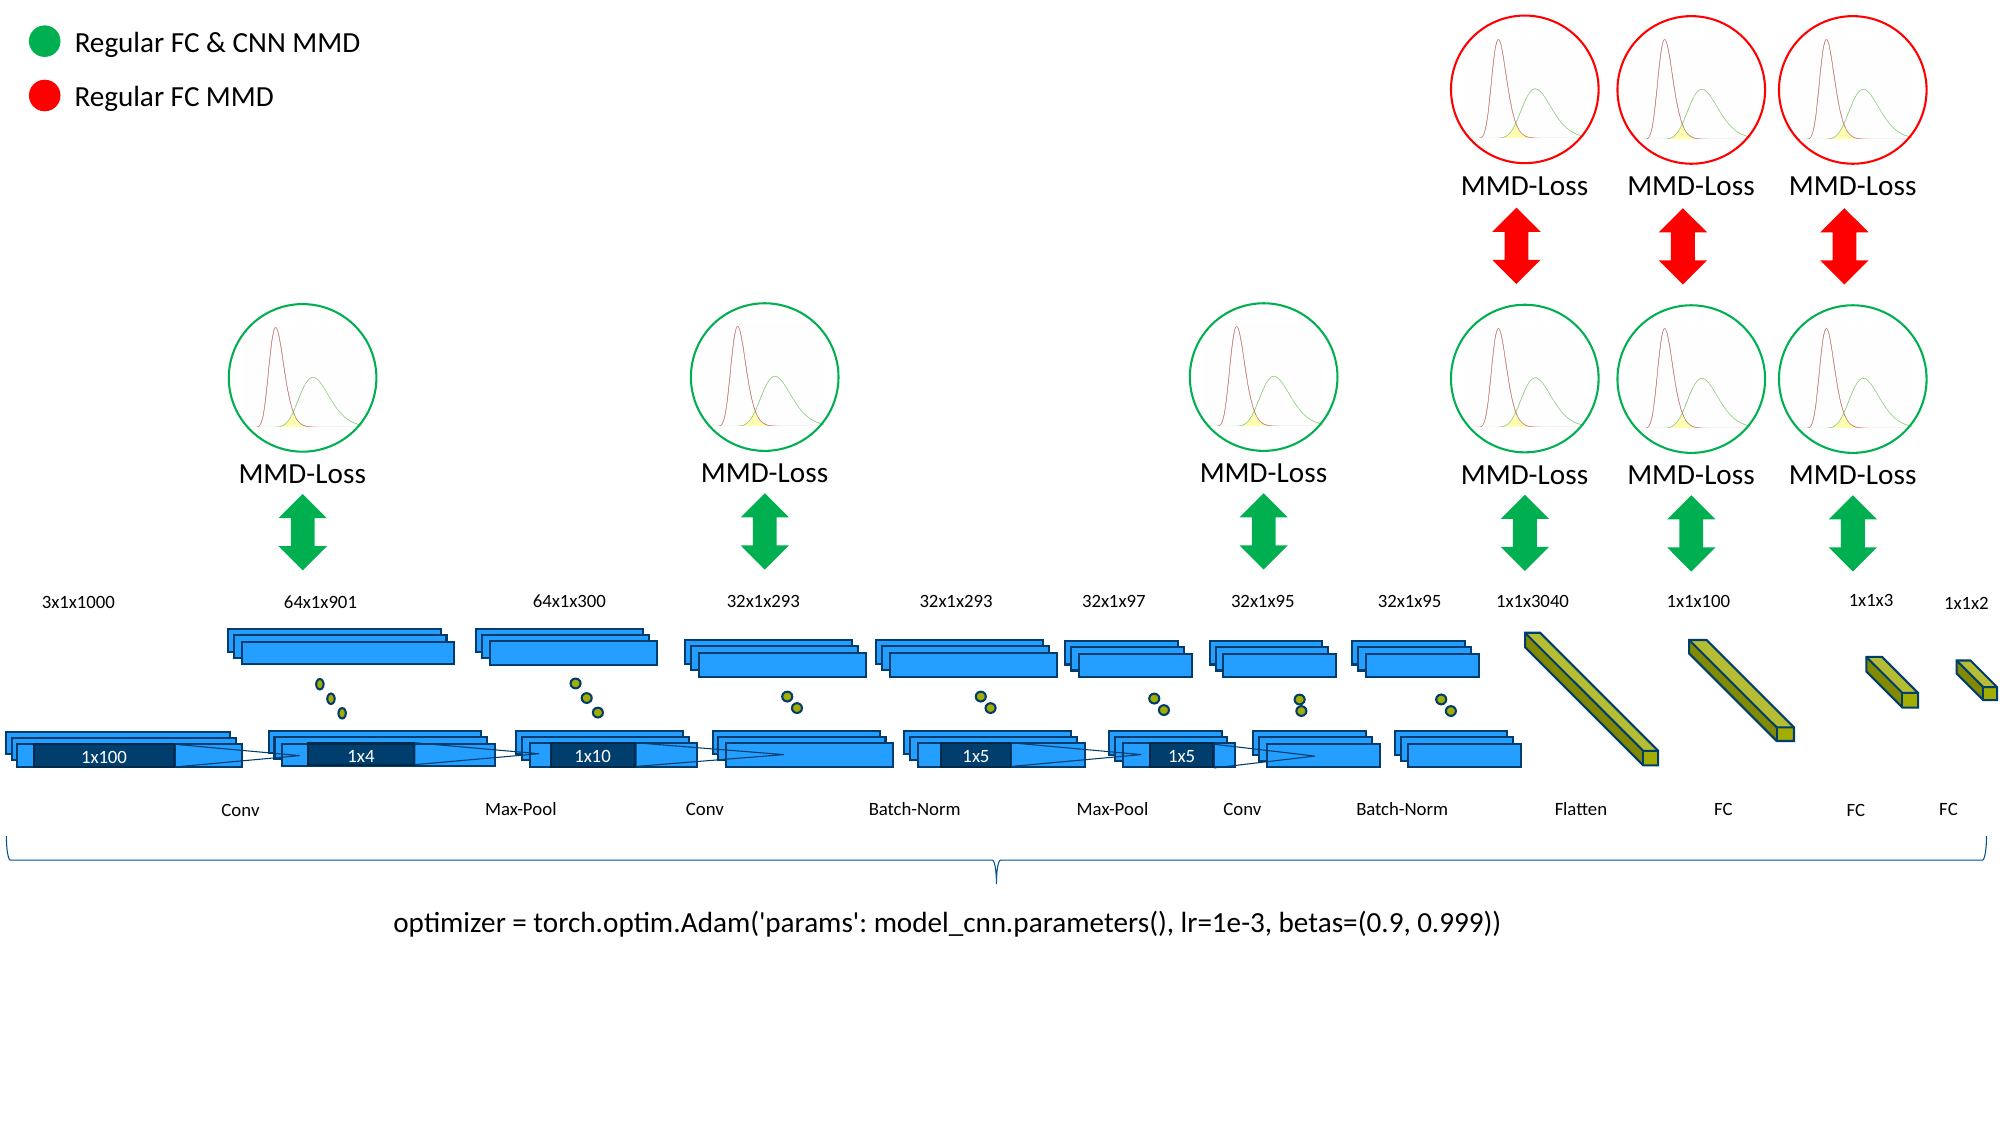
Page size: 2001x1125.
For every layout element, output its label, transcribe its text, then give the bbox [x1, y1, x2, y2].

text_box MMD-Loss [685, 446, 844, 496]
text_box [268, 730, 482, 752]
text_box [475, 628, 644, 653]
text_box [690, 645, 859, 671]
text_box [1524, 631, 1660, 767]
text_box 64x1x901 [269, 582, 446, 620]
text_box [1616, 45, 1631, 135]
text_box MMD-Loss [1774, 158, 1932, 209]
text_box [326, 692, 336, 706]
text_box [1870, 658, 1913, 691]
text_box MMD-Loss [1446, 158, 1604, 209]
text_box [1865, 655, 1920, 709]
text_box [1211, 302, 1316, 323]
text_box [684, 639, 853, 665]
text_box [1394, 730, 1508, 756]
picture [242, 324, 363, 427]
text_box [1266, 743, 1381, 768]
text_box [642, 763, 698, 768]
text_box [1634, 139, 1748, 158]
text_box [903, 730, 1072, 755]
text_box [1078, 653, 1193, 678]
text_box [1688, 638, 1796, 743]
text_box [712, 302, 817, 323]
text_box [1691, 645, 1776, 737]
text_box Max-Pool [1061, 789, 1179, 827]
text_box MMD-Loss [223, 446, 382, 497]
text_box 1x1x100 [1651, 580, 1748, 619]
picture [1793, 325, 1913, 428]
text_box [5, 836, 1988, 885]
picture [1793, 36, 1913, 139]
text_box [1800, 15, 1905, 36]
text_box [1357, 646, 1472, 672]
text_box Conv [1208, 789, 1325, 827]
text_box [1529, 634, 1653, 749]
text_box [1868, 662, 1901, 703]
text_box [1796, 428, 1910, 448]
text_box [174, 743, 300, 769]
text_box [278, 497, 327, 571]
text_box [1293, 693, 1306, 706]
text_box [1634, 428, 1748, 448]
text_box [1157, 704, 1171, 717]
text_box 1x100 [33, 743, 174, 768]
text_box [917, 742, 940, 768]
text_box 1x5 [940, 742, 1010, 768]
text_box 3x1x1000 [27, 582, 207, 620]
text_box 32x1x95 [1216, 580, 1363, 619]
text_box [1467, 427, 1582, 447]
text_box [909, 736, 1078, 761]
text_box [489, 640, 658, 666]
text_box 32x1x293 [712, 580, 904, 619]
text_box [1796, 139, 1910, 158]
text_box 1x1x3 [1834, 580, 1925, 618]
text_box MMD-Loss [1612, 158, 1771, 209]
picture [1203, 323, 1324, 426]
text_box [281, 743, 496, 767]
text_box [1449, 44, 1465, 135]
text_box Conv [206, 790, 305, 828]
text_box [725, 742, 894, 768]
text_box Batch-Norm [854, 789, 994, 827]
text_box [1585, 334, 1600, 424]
text_box [652, 742, 698, 746]
text_box [712, 730, 881, 748]
text_box [233, 634, 448, 659]
text_box [1444, 705, 1458, 718]
text_box [1064, 640, 1179, 666]
text_box FC [1831, 790, 1894, 828]
text_box [1239, 496, 1288, 570]
text_box [227, 628, 442, 653]
text_box [315, 677, 325, 691]
text_box [1324, 332, 1339, 422]
text_box MMD-Loss [1774, 448, 1932, 498]
text_box 32x1x293 [904, 580, 1067, 619]
text_box [717, 736, 887, 748]
text_box [1913, 45, 1928, 135]
text_box [1492, 209, 1541, 284]
text_box optimizer = torch.optim.Adam('params': model_cnn.parameters(), lr=1e-3, betas=(0.9, 0.999)) [378, 896, 1615, 946]
text_box [1752, 46, 1767, 134]
text_box [529, 742, 550, 768]
text_box [187, 762, 243, 768]
text_box [481, 634, 650, 659]
text_box [1828, 498, 1878, 572]
picture [1631, 36, 1752, 139]
text_box [1365, 653, 1480, 678]
text_box Batch-Norm [1341, 789, 1492, 827]
text_box [1351, 640, 1466, 666]
text_box 1x4 [307, 742, 413, 766]
text_box [1148, 692, 1161, 705]
text_box [1215, 646, 1329, 672]
text_box [1585, 44, 1600, 134]
text_box [974, 690, 987, 703]
text_box MMD-Loss [1612, 448, 1771, 498]
text_box [1108, 730, 1223, 750]
text_box [781, 690, 794, 703]
text_box [881, 645, 1050, 671]
picture [704, 323, 825, 426]
text_box [28, 25, 59, 57]
text_box [1955, 659, 1999, 702]
text_box [1639, 304, 1743, 325]
text_box [1070, 646, 1185, 672]
text_box h(1) [1958, 665, 1982, 696]
text_box [1209, 640, 1323, 666]
text_box [1449, 333, 1465, 424]
text_box [1467, 138, 1582, 158]
text_box [521, 756, 529, 761]
text_box [1639, 15, 1744, 36]
text_box [569, 677, 582, 690]
text_box [591, 706, 605, 719]
picture [1465, 325, 1585, 427]
text_box [1752, 335, 1767, 423]
text_box [1114, 736, 1228, 751]
text_box 1x1x2 [1929, 583, 2000, 621]
text_box [875, 639, 1044, 665]
text_box [11, 737, 237, 761]
text_box 32x1x97 [1067, 580, 1216, 619]
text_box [1961, 662, 1993, 686]
text_box MMD-Loss [1184, 446, 1343, 496]
text_box [708, 426, 822, 446]
text_box [698, 652, 867, 678]
picture [1631, 325, 1752, 428]
text_box [790, 702, 804, 715]
text_box [1801, 304, 1905, 325]
text_box [28, 79, 59, 112]
text_box [635, 741, 784, 768]
text_box [580, 692, 593, 705]
text_box FC [1924, 789, 1987, 827]
text_box [1010, 741, 1142, 768]
text_box [1473, 14, 1577, 35]
text_box [246, 427, 360, 446]
text_box [889, 652, 1058, 678]
text_box [1667, 498, 1716, 572]
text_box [1694, 642, 1790, 726]
text_box [1658, 209, 1708, 285]
text_box 1x5 [1149, 742, 1214, 768]
text_box [1820, 209, 1869, 285]
text_box [1213, 743, 1315, 770]
text_box [1222, 653, 1337, 678]
text_box [1295, 705, 1308, 718]
text_box [1777, 44, 1793, 135]
text_box [1258, 736, 1373, 749]
text_box [689, 333, 704, 421]
text_box [1913, 334, 1928, 424]
text_box [1616, 334, 1631, 424]
text_box [250, 303, 355, 324]
text_box [5, 731, 231, 755]
text_box Max-Pool [470, 789, 587, 827]
text_box [1407, 743, 1522, 768]
text_box [740, 496, 789, 570]
text_box [1400, 736, 1514, 762]
text_box [1207, 426, 1321, 446]
text_box [1188, 333, 1203, 421]
text_box [184, 743, 243, 749]
text_box MMD-Loss [1446, 447, 1604, 498]
text_box [1527, 638, 1642, 761]
text_box [273, 736, 488, 752]
text_box [984, 702, 997, 715]
text_box [1017, 761, 1086, 768]
text_box 1x1x3040 [1481, 580, 1588, 619]
text_box [227, 333, 242, 422]
text_box [825, 332, 840, 422]
text_box [241, 641, 455, 665]
text_box [1435, 693, 1448, 706]
text_box Regular FC MMD [59, 70, 289, 120]
text_box [1122, 742, 1149, 768]
text_box [515, 730, 684, 751]
text_box [1472, 303, 1578, 325]
text_box [337, 706, 347, 720]
text_box [16, 743, 33, 768]
text_box FC [1699, 789, 1752, 827]
picture [1465, 35, 1585, 138]
text_box 1x10 [550, 742, 635, 768]
text_box [413, 741, 540, 766]
text_box Conv [670, 789, 788, 827]
text_box 64x1x300 [518, 580, 712, 619]
text_box [1500, 498, 1550, 572]
text_box [363, 333, 378, 423]
text_box Flatten [1540, 789, 1640, 827]
text_box [1777, 334, 1793, 425]
text_box [1252, 730, 1367, 748]
text_box 32x1x95 [1363, 580, 1471, 619]
text_box [521, 736, 690, 751]
text_box [1026, 742, 1086, 748]
text_box Regular FC & CNN MMD [59, 15, 376, 66]
